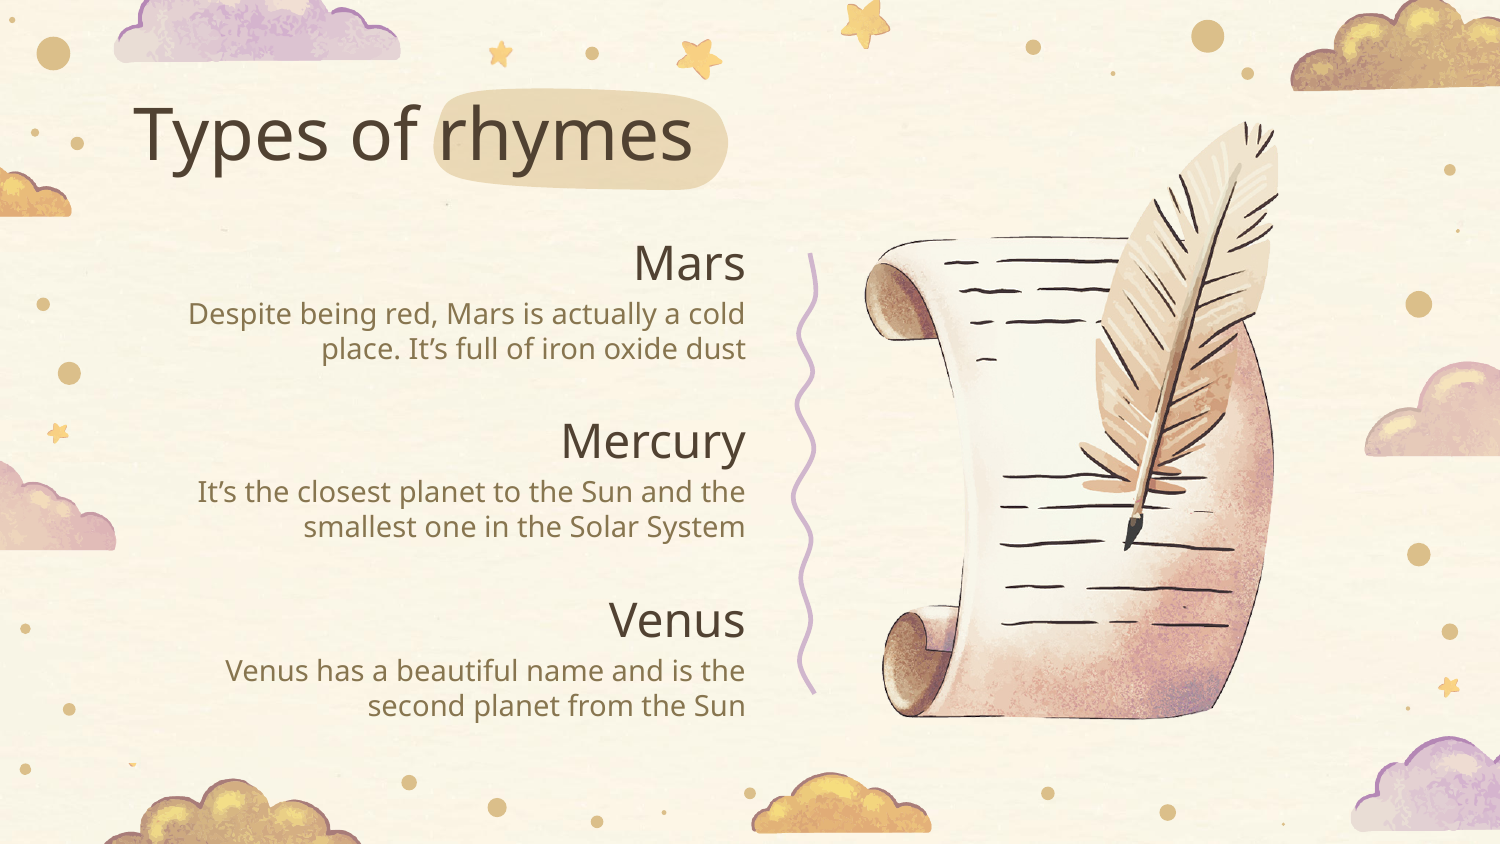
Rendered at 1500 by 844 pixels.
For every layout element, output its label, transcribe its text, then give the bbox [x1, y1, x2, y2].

title Mars [138, 230, 762, 279]
text_box [793, 253, 816, 694]
text_box [440, 167, 722, 191]
subtitle Venus has a beautiful name and is the second planet from the Sun [138, 636, 762, 738]
title Types of rhymes [118, 72, 1382, 167]
title Venus [138, 587, 762, 636]
picture [0, 0, 1500, 844]
subtitle Despite being red, Mars is actually a cold place. It’s full of iron oxide dust [138, 279, 762, 381]
subtitle It’s the closest planet to the Sun and the smallest one in the Solar System [138, 457, 762, 560]
title Mercury [138, 408, 762, 457]
